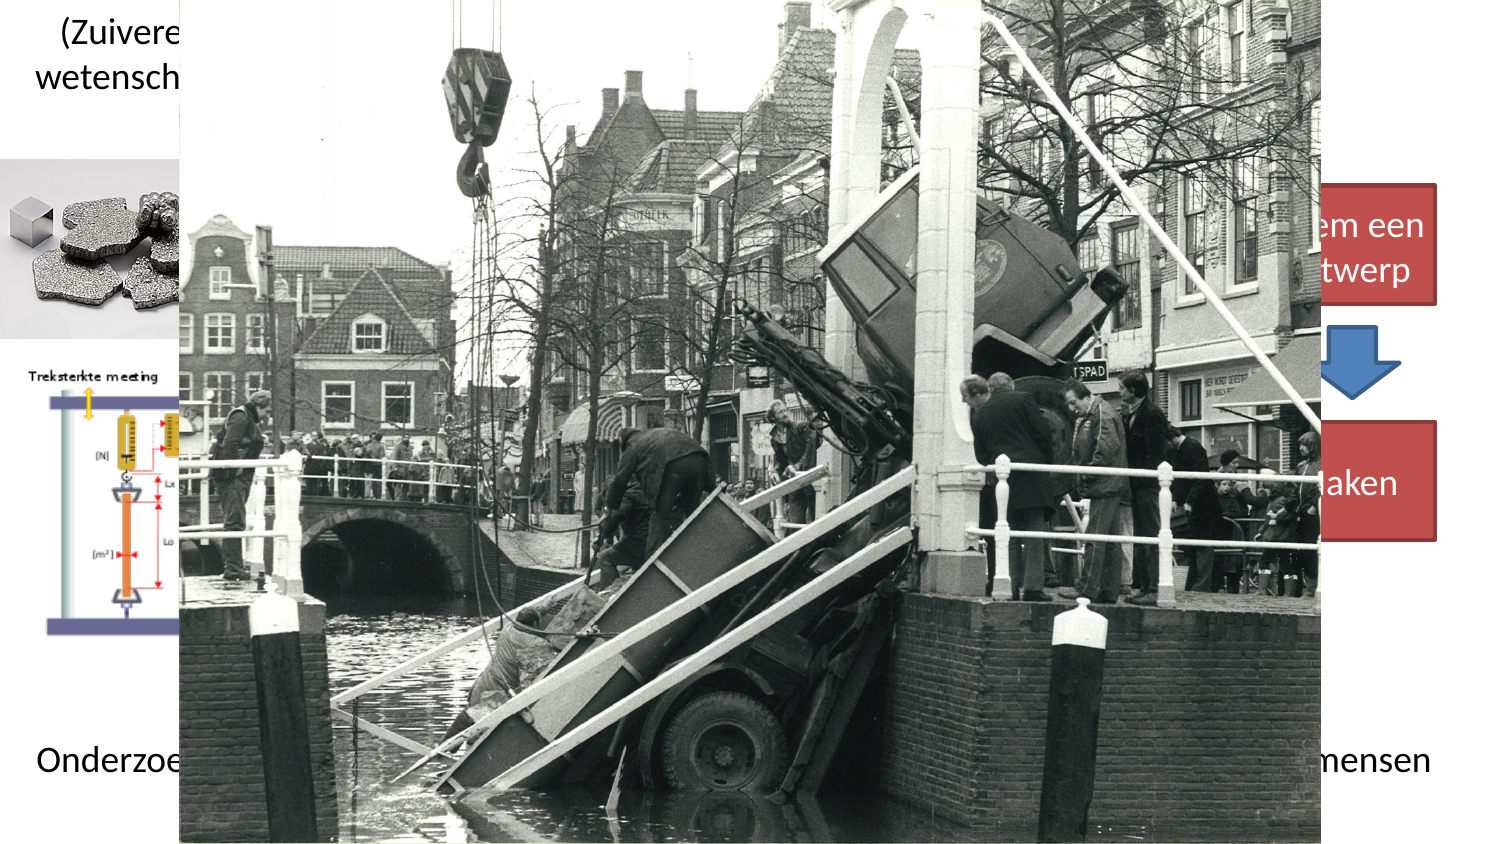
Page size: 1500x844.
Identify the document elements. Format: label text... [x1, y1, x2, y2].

text_box Neem een ontwerp [1325, 183, 1437, 306]
text_box Maken [1325, 420, 1437, 542]
text_box Onderzoekers [17, 727, 174, 788]
text_box (Zuivere) wetenschap [0, 0, 177, 105]
text_box [1325, 325, 1402, 400]
text_box Technici & ambachtsmensen [1325, 727, 1469, 788]
picture [0, 0, 1321, 844]
